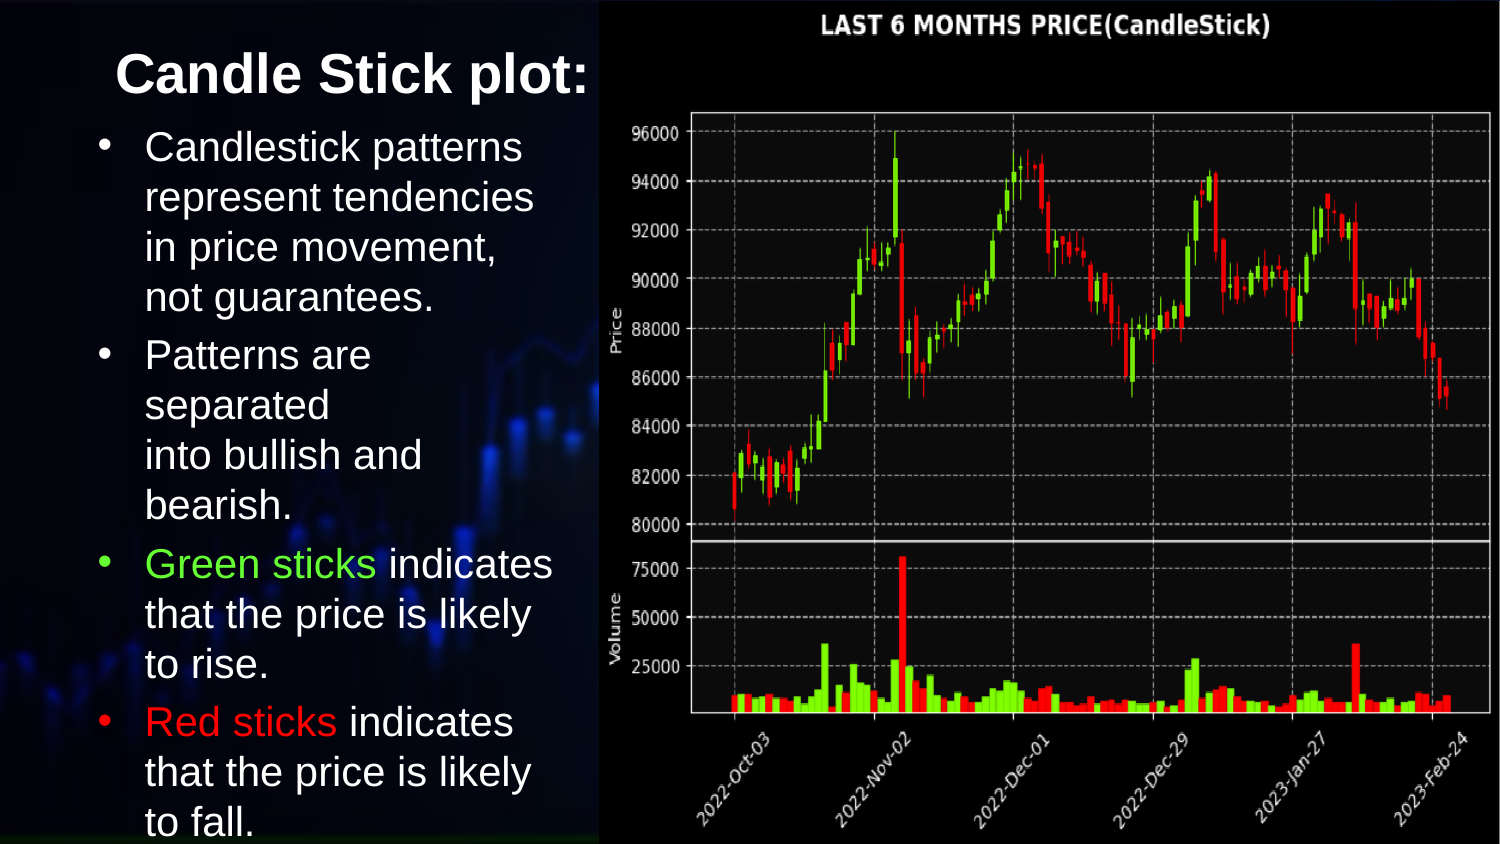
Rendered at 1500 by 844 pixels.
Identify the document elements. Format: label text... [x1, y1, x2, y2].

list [599, 1, 1500, 844]
title Candle Stick plot: [100, 0, 600, 113]
list Candlestick patterns represent tendencies in price movement, not guarantees. Patterns are separated into bullish and bearish. Green sticks indicates that the price is likely to rise. Red sticks indicates that the price is likely to fall. [82, 112, 577, 690]
picture [0, 0, 599, 844]
